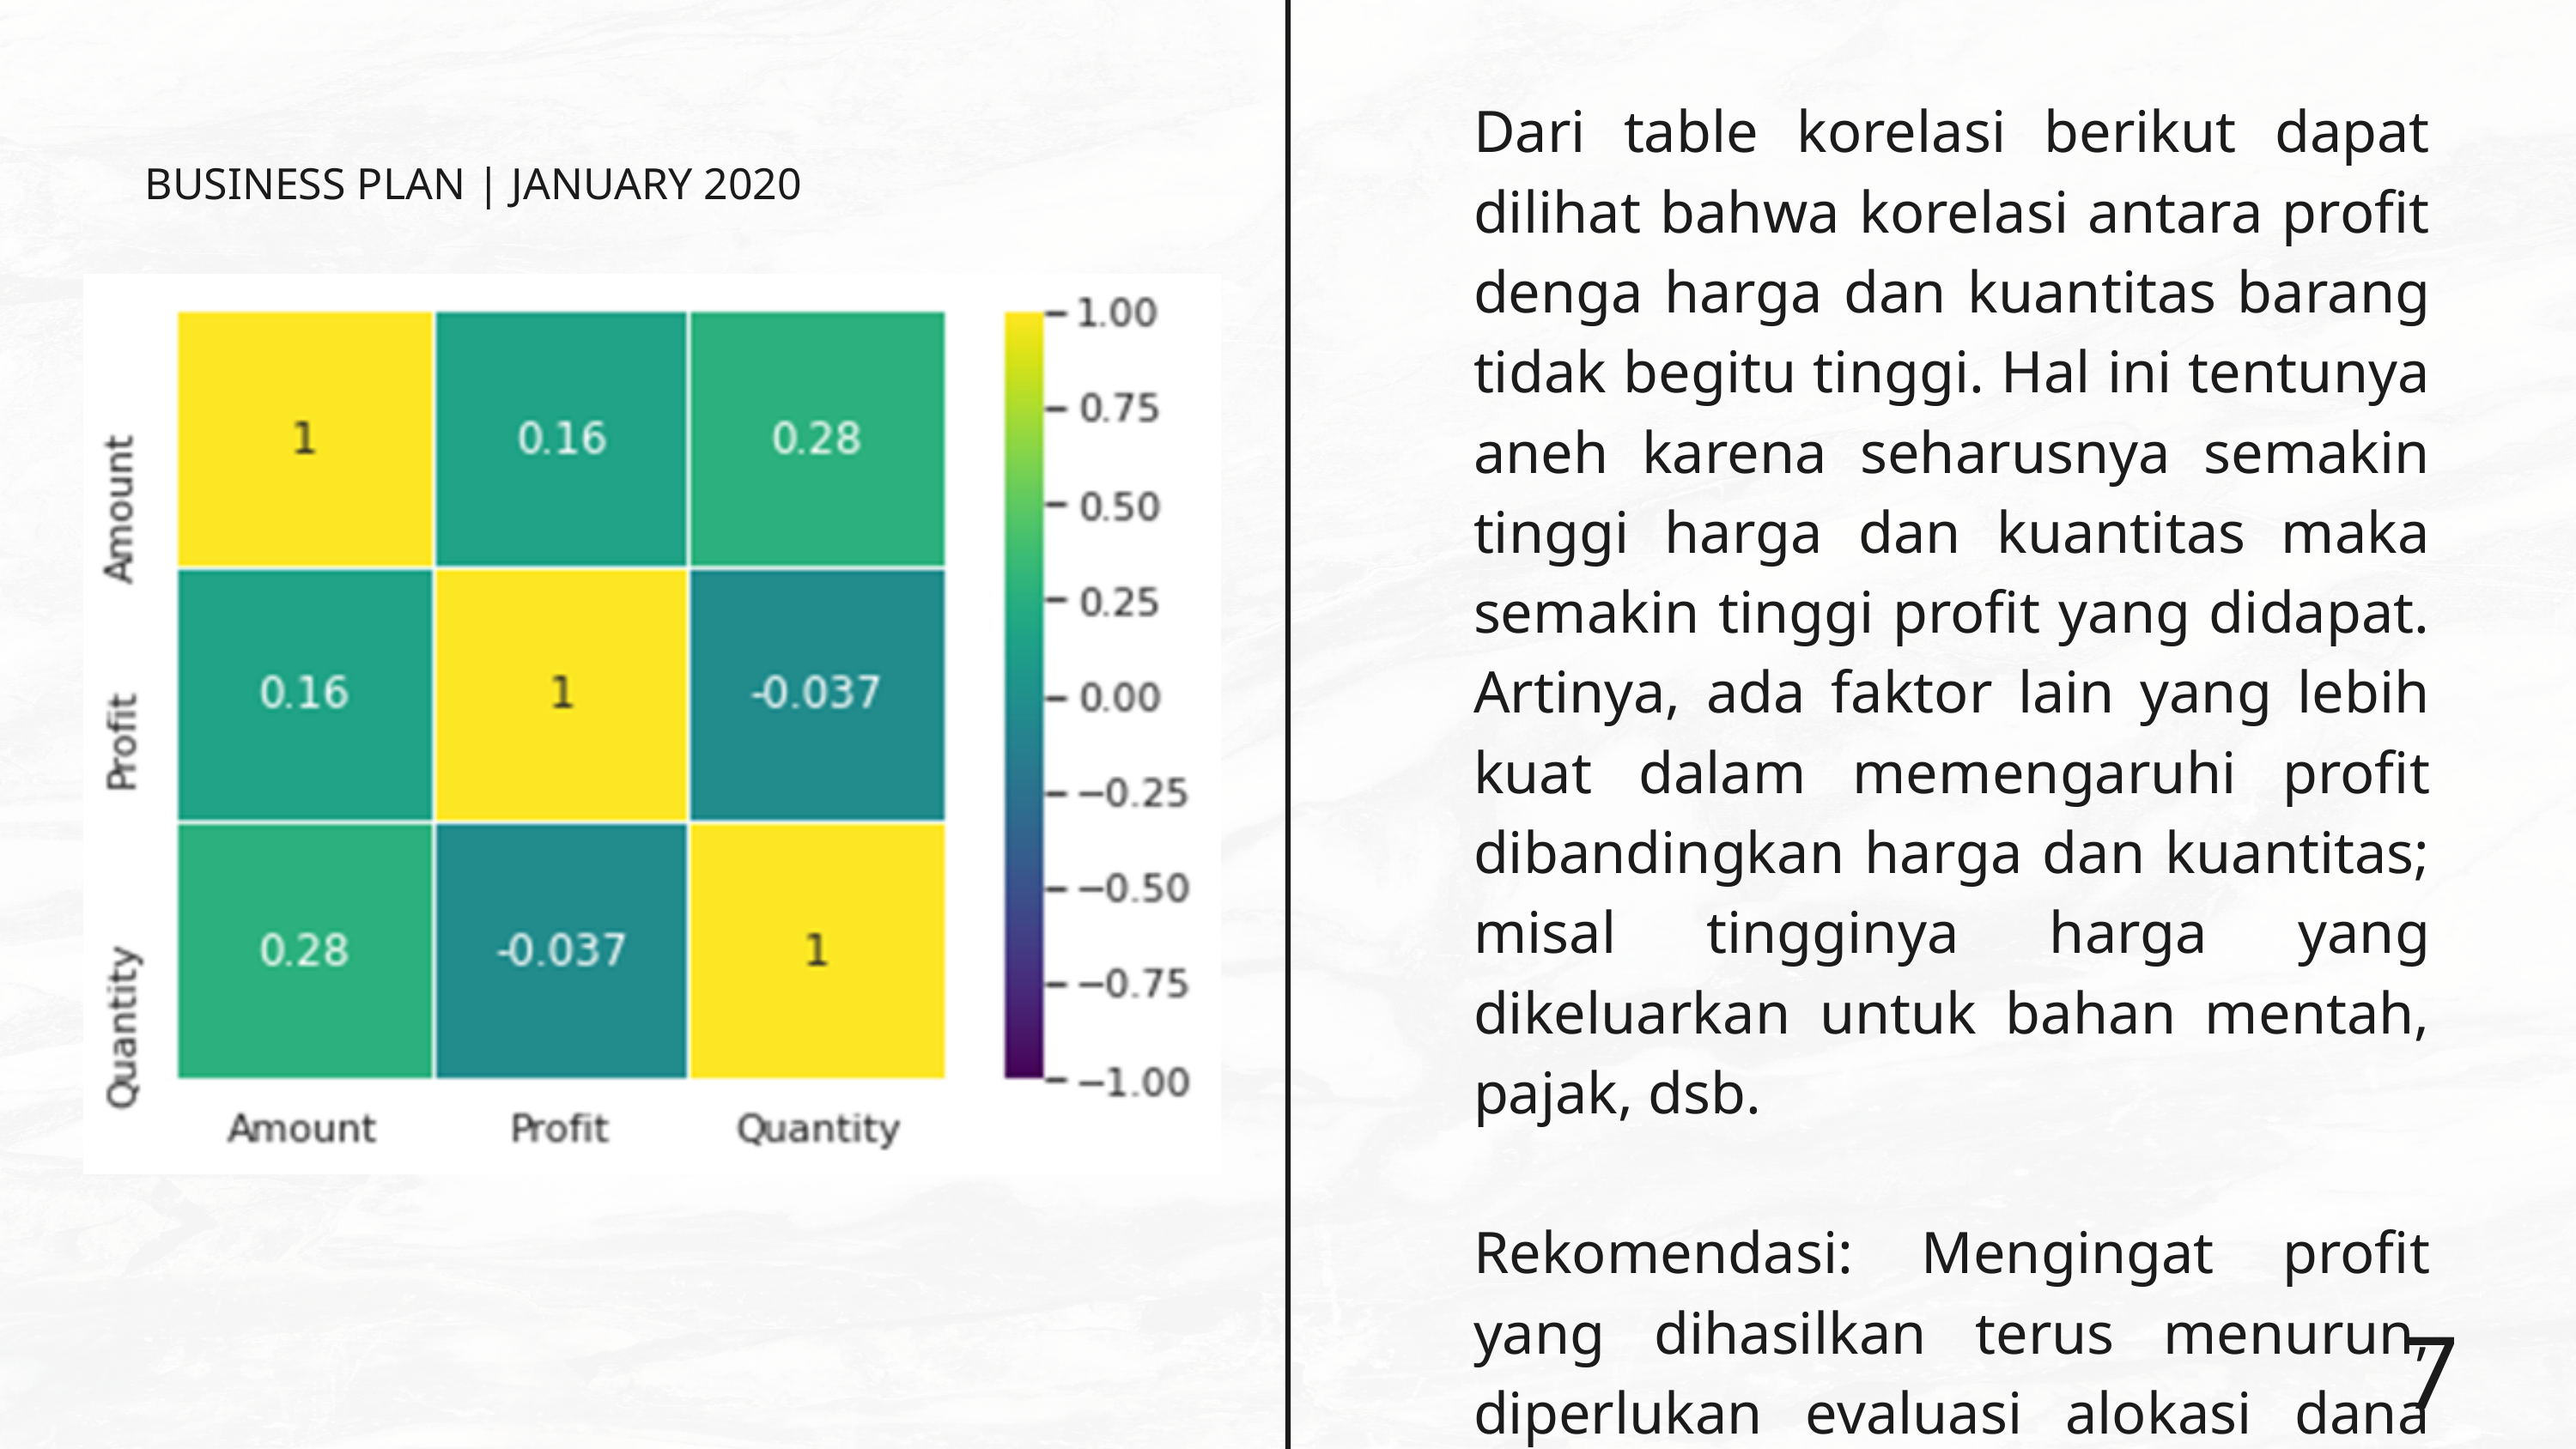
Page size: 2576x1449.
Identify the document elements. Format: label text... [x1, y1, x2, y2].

text_box Dari table korelasi berikut dapat dilihat bahwa korelasi antara profit denga harga dan kuantitas barang tidak begitu tinggi. Hal ini tentunya aneh karena seharusnya semakin tinggi harga dan kuantitas maka semakin tinggi profit yang didapat. Artinya, ada faktor lain yang lebih kuat dalam memengaruhi profit dibandingkan harga dan kuantitas; misal tingginya harga yang dikeluarkan untuk bahan mentah, pajak, dsb. Rekomendasi: Mengingat profit yang dihasilkan terus menurun, diperlukan evaluasi alokasi dana yang dikeluarkan untuk suatu produk. [1473, 83, 2432, 1449]
text_box BUSINESS PLAN | JANUARY 2020 [144, 148, 897, 209]
text_box 7 [2330, 1288, 2532, 1429]
picture [82, 274, 1221, 1175]
text_box [1285, 0, 1291, 1449]
